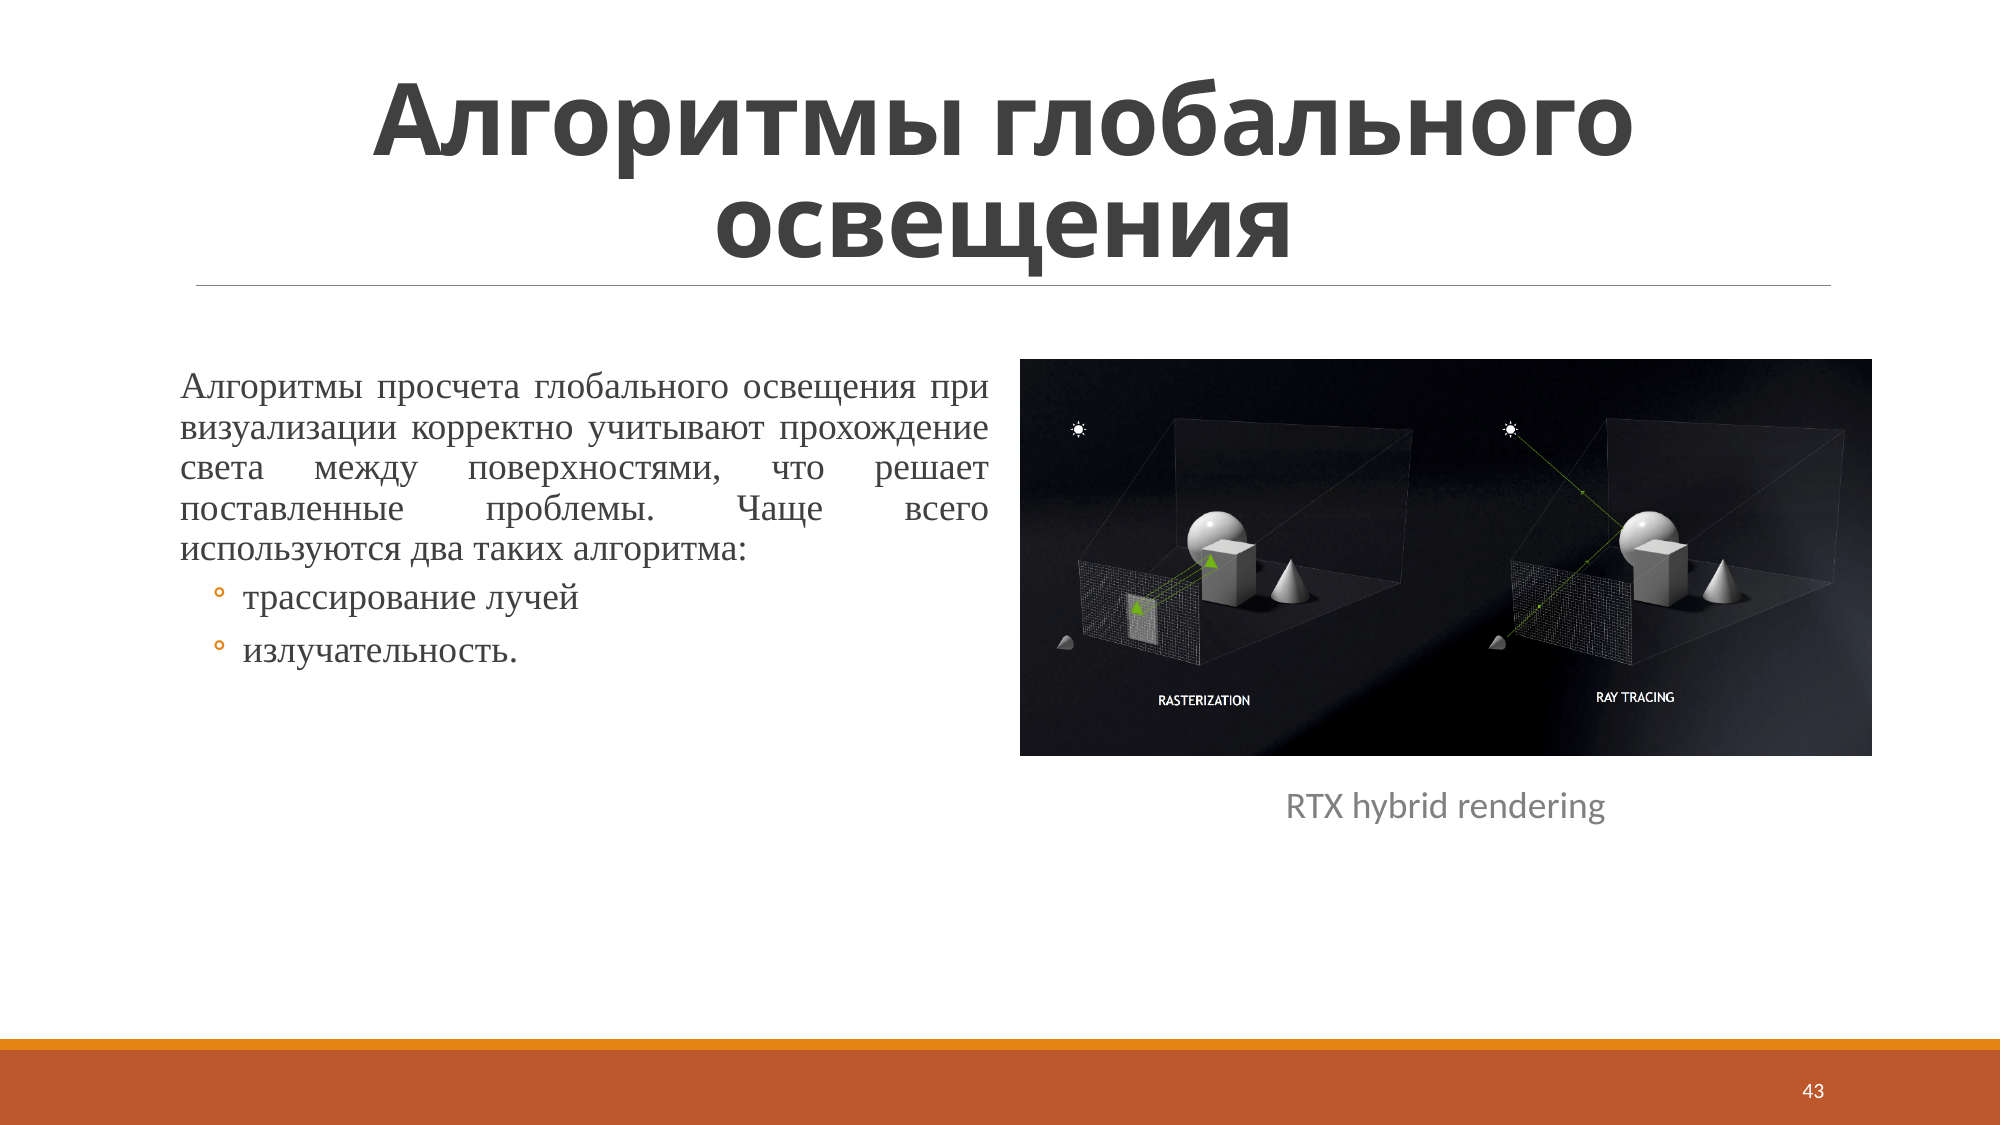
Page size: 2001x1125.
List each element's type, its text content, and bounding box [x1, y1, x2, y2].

slide_number 43 [1624, 1059, 1840, 1120]
text_box RTX hybrid rendering [1244, 773, 1648, 834]
picture [1019, 358, 1873, 757]
title Алгоритмы глобального освещения [180, 47, 1830, 285]
list Алгоритмы просчета глобального освещения при визуализации корректно учитывают прохождение света между поверхностями, что решает поставленные проблемы. Чаще всего используются два таких алгоритма: трассирование лучей излучательность. [180, 359, 990, 834]
